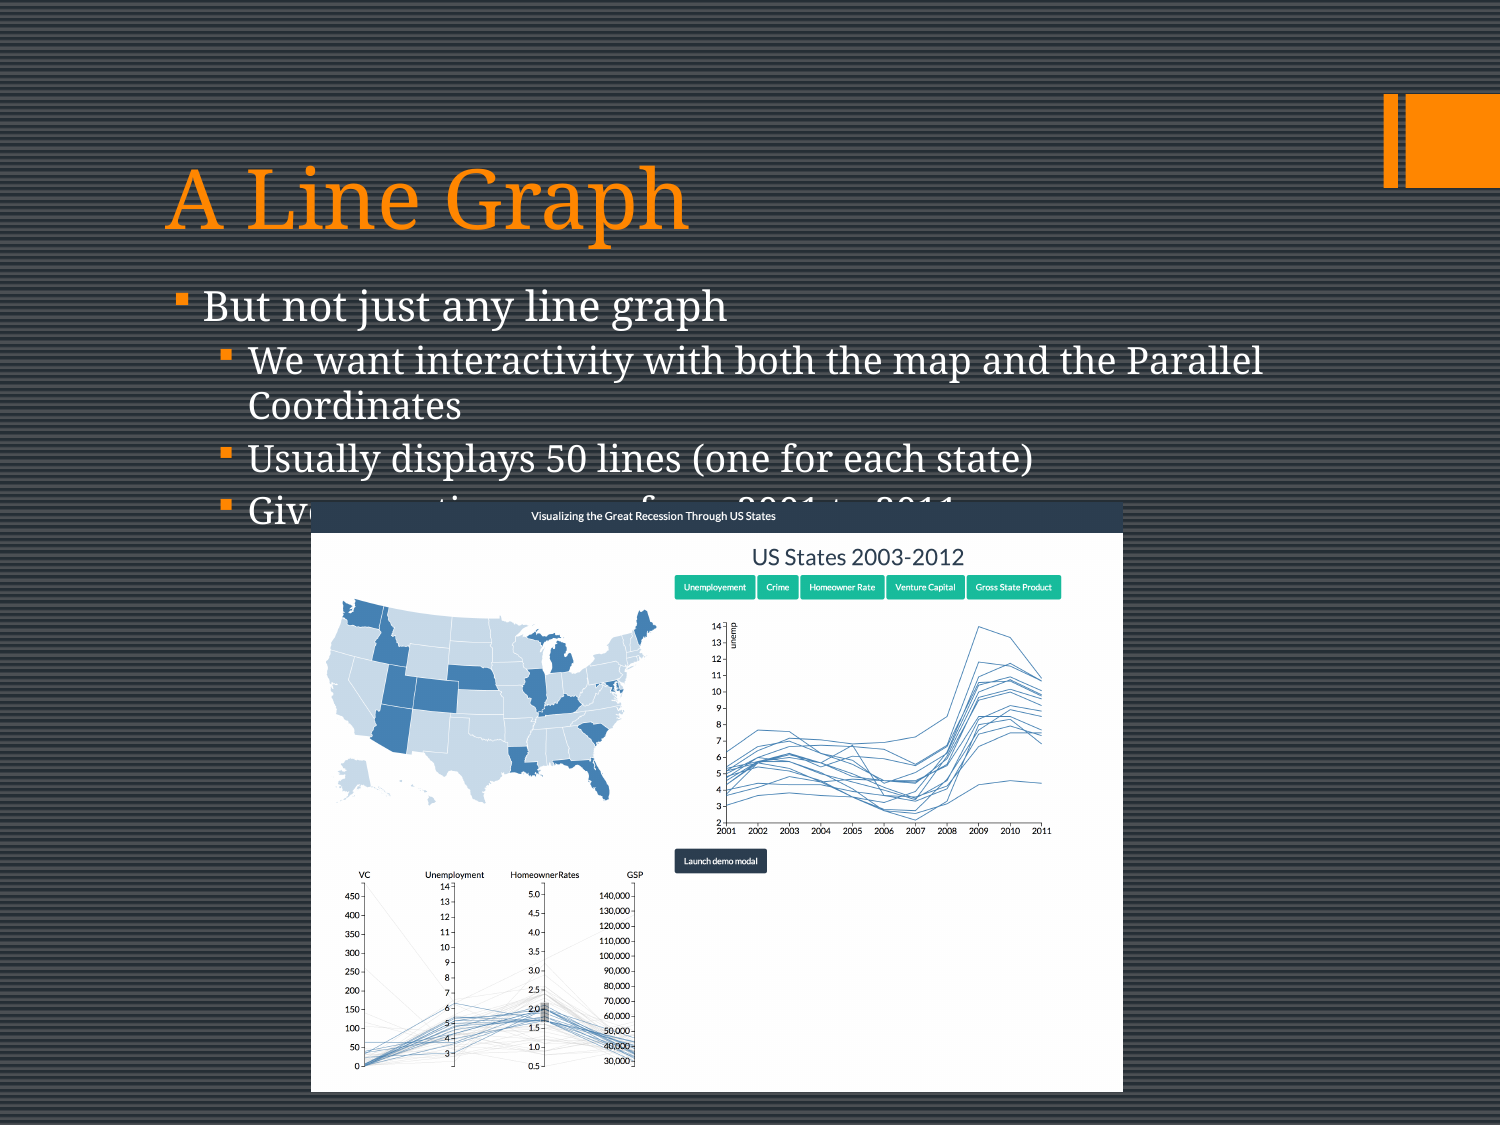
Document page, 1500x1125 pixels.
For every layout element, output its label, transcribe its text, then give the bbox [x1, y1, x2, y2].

title A Line Graph [150, 64, 1350, 254]
list But not just any line graph We want interactivity with both the map and the Parallel Coordinates Usually displays 50 lines (one for each state) Gives us a time range from 2001 to 2011 [150, 272, 1350, 1029]
picture [310, 501, 1123, 1093]
